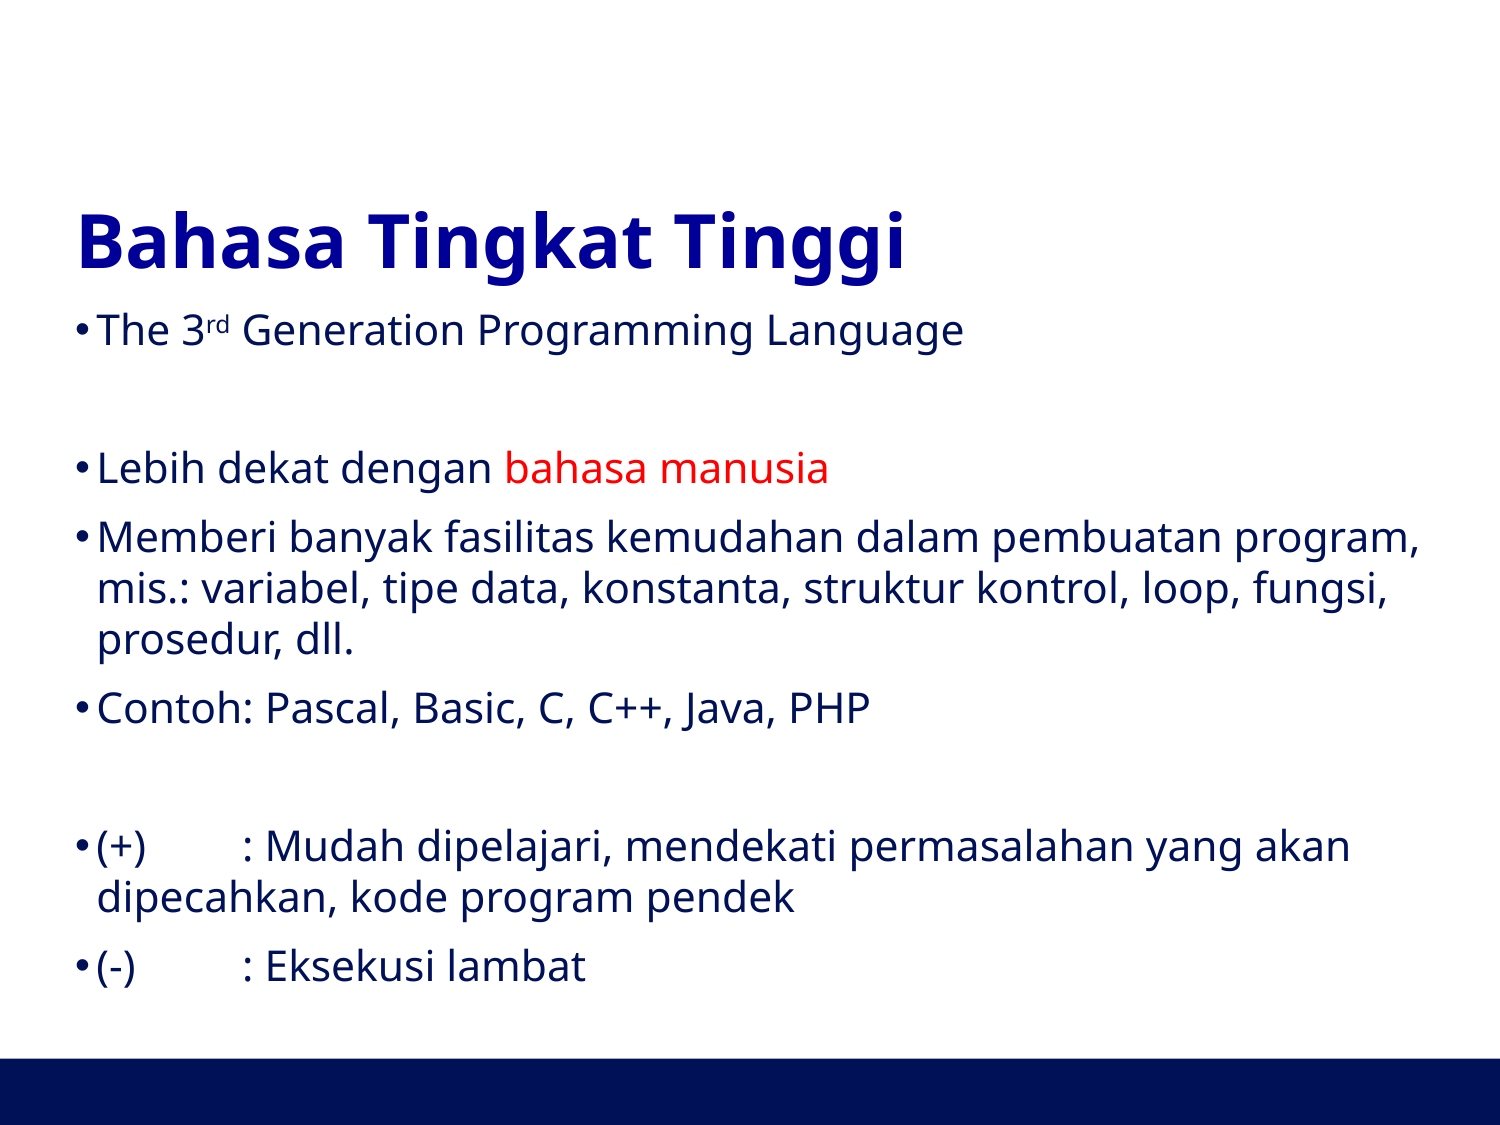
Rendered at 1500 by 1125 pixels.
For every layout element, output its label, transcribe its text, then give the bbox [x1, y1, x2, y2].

list The 3rd Generation Programming Language Lebih dekat dengan bahasa manusia Memberi banyak fasilitas kemudahan dalam pembuatan program, mis.: variabel, tipe data, konstanta, struktur kontrol, loop, fungsi, prosedur, dll. Contoh: Pascal, Basic, C, C++, Java, PHP (+) : Mudah dipelajari, mendekati permasalahan yang akan dipecahkan, kode program pendek (-) : Eksekusi lambat [75, 303, 1425, 991]
title Bahasa Tingkat Tinggi [75, 173, 1425, 303]
